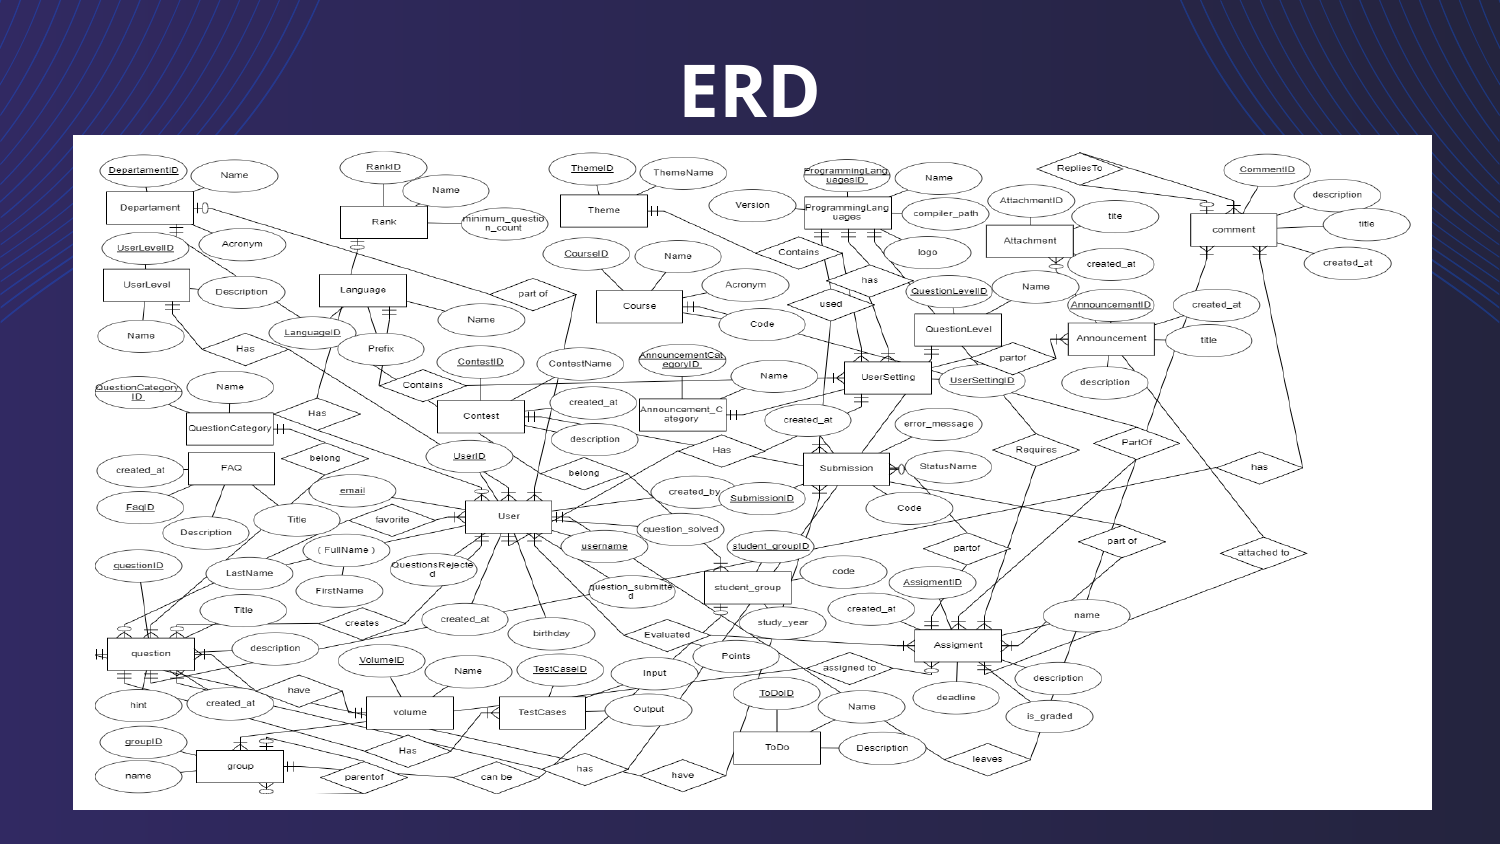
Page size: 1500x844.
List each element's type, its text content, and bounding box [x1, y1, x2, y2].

title ERD [118, 41, 1382, 133]
picture [72, 135, 1432, 810]
